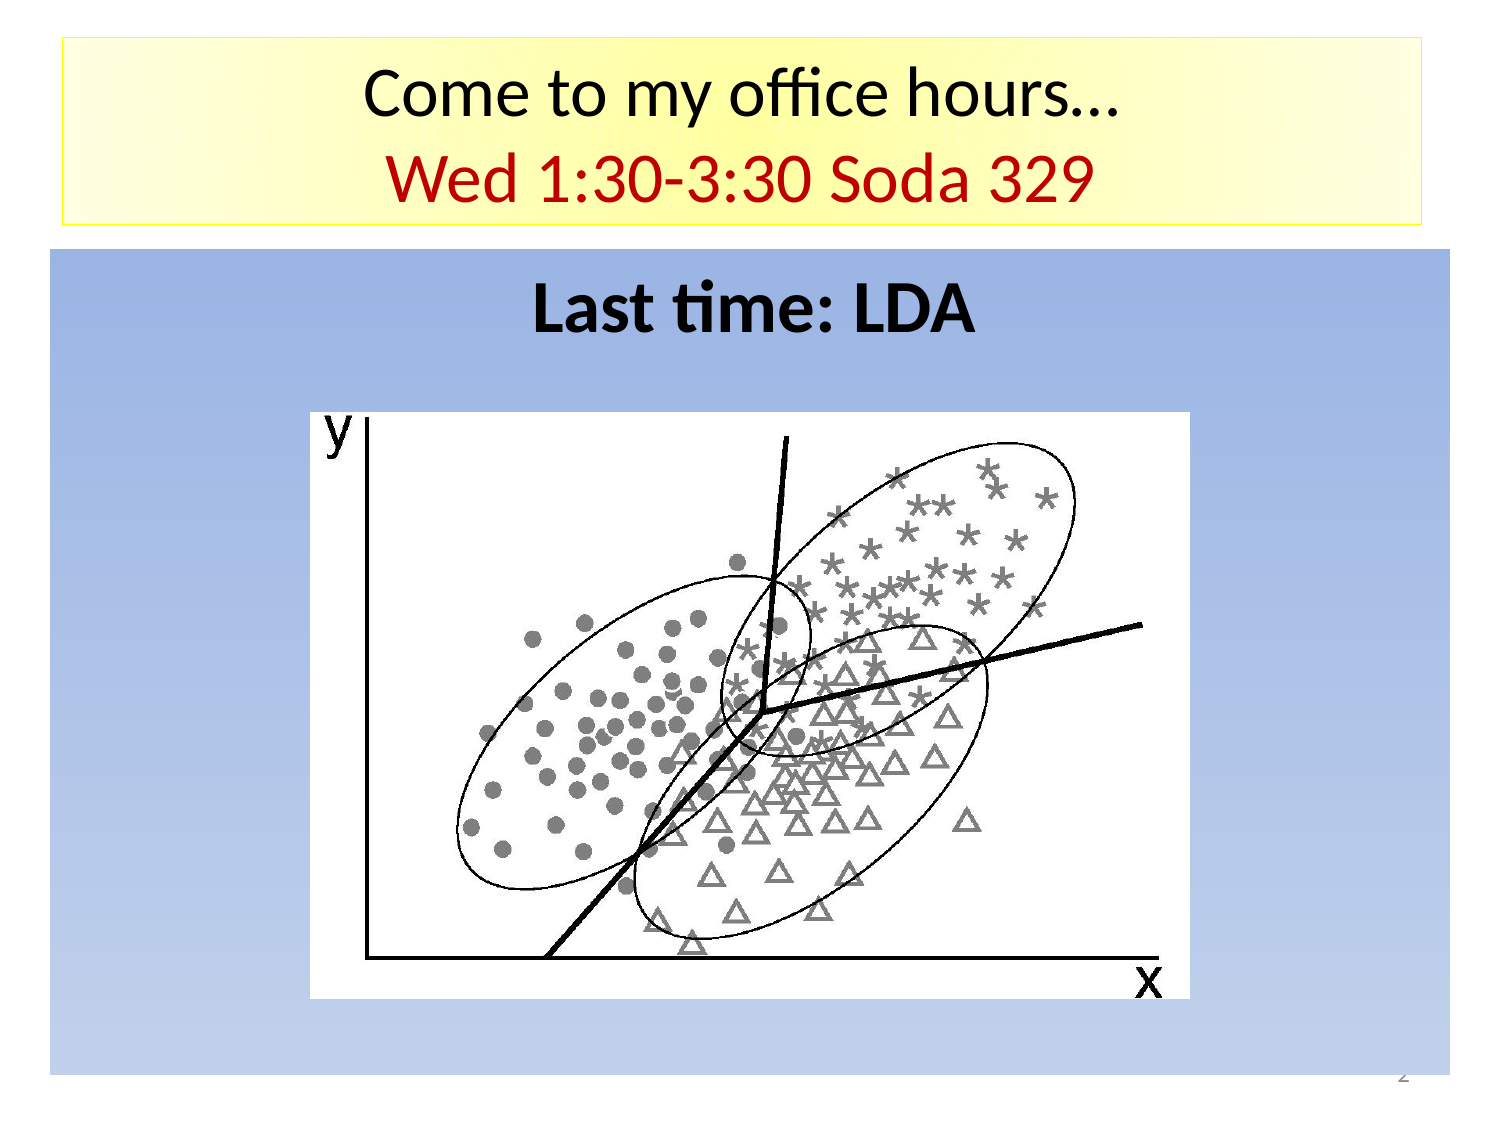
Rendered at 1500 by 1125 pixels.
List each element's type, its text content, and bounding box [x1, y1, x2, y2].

slide_number 2 [1074, 1042, 1425, 1103]
picture [310, 412, 1190, 999]
title Come to my office hours… Wed 1:30-3:30 Soda 329 [62, 37, 1422, 225]
text_box Last time: LDA [50, 249, 1450, 1075]
